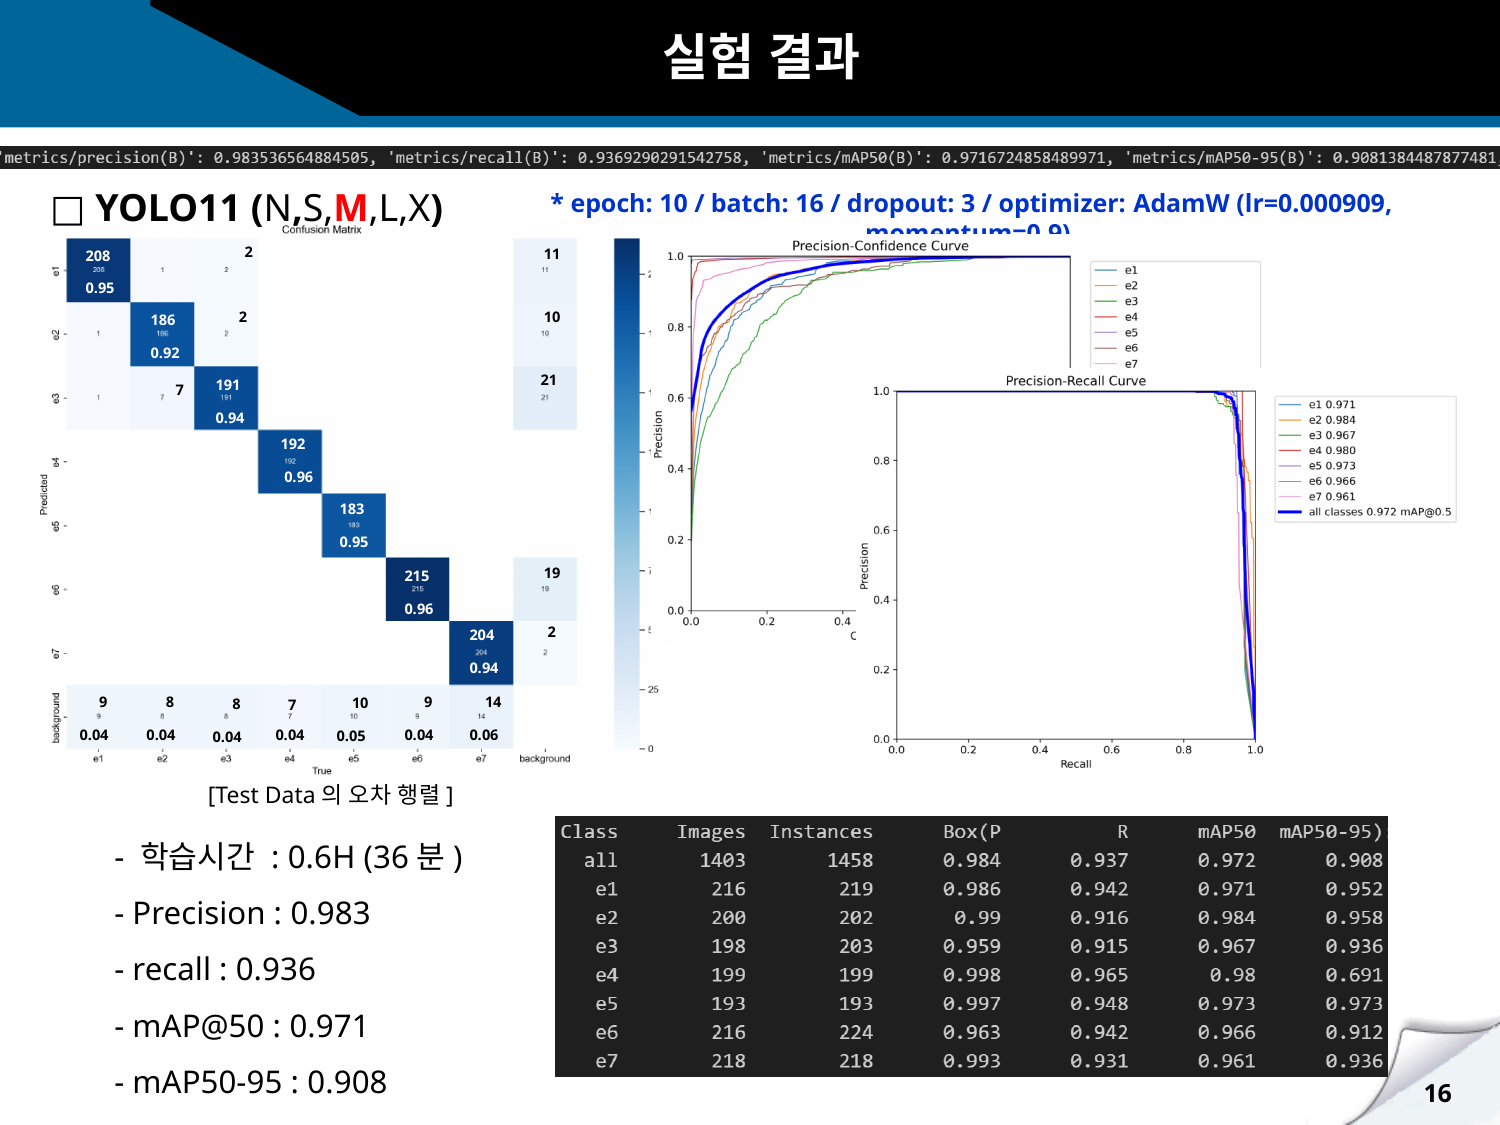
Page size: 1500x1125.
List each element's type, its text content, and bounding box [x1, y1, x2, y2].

picture [0, 146, 1500, 169]
text_box □ YOLO11 (N,S,M,L,X) [35, 176, 538, 221]
text_box 실험 결과 [348, 18, 1176, 93]
picture [554, 816, 1500, 1125]
text_box [Test Data의 오차 행렬] [135, 786, 526, 816]
text_box * epoch: 10 / batch: 16 / dropout: 3 / optimizer: AdamW (lr=0.000909, momentum=0.9) [433, 180, 1500, 255]
picture [36, 221, 1463, 778]
text_box - 학습시간 : 0.6H (36분) - Precision : 0.983 - recall : 0.936 - mAP@50 : 0.971 - mAP50-95 : 0.908 [91, 811, 606, 1107]
